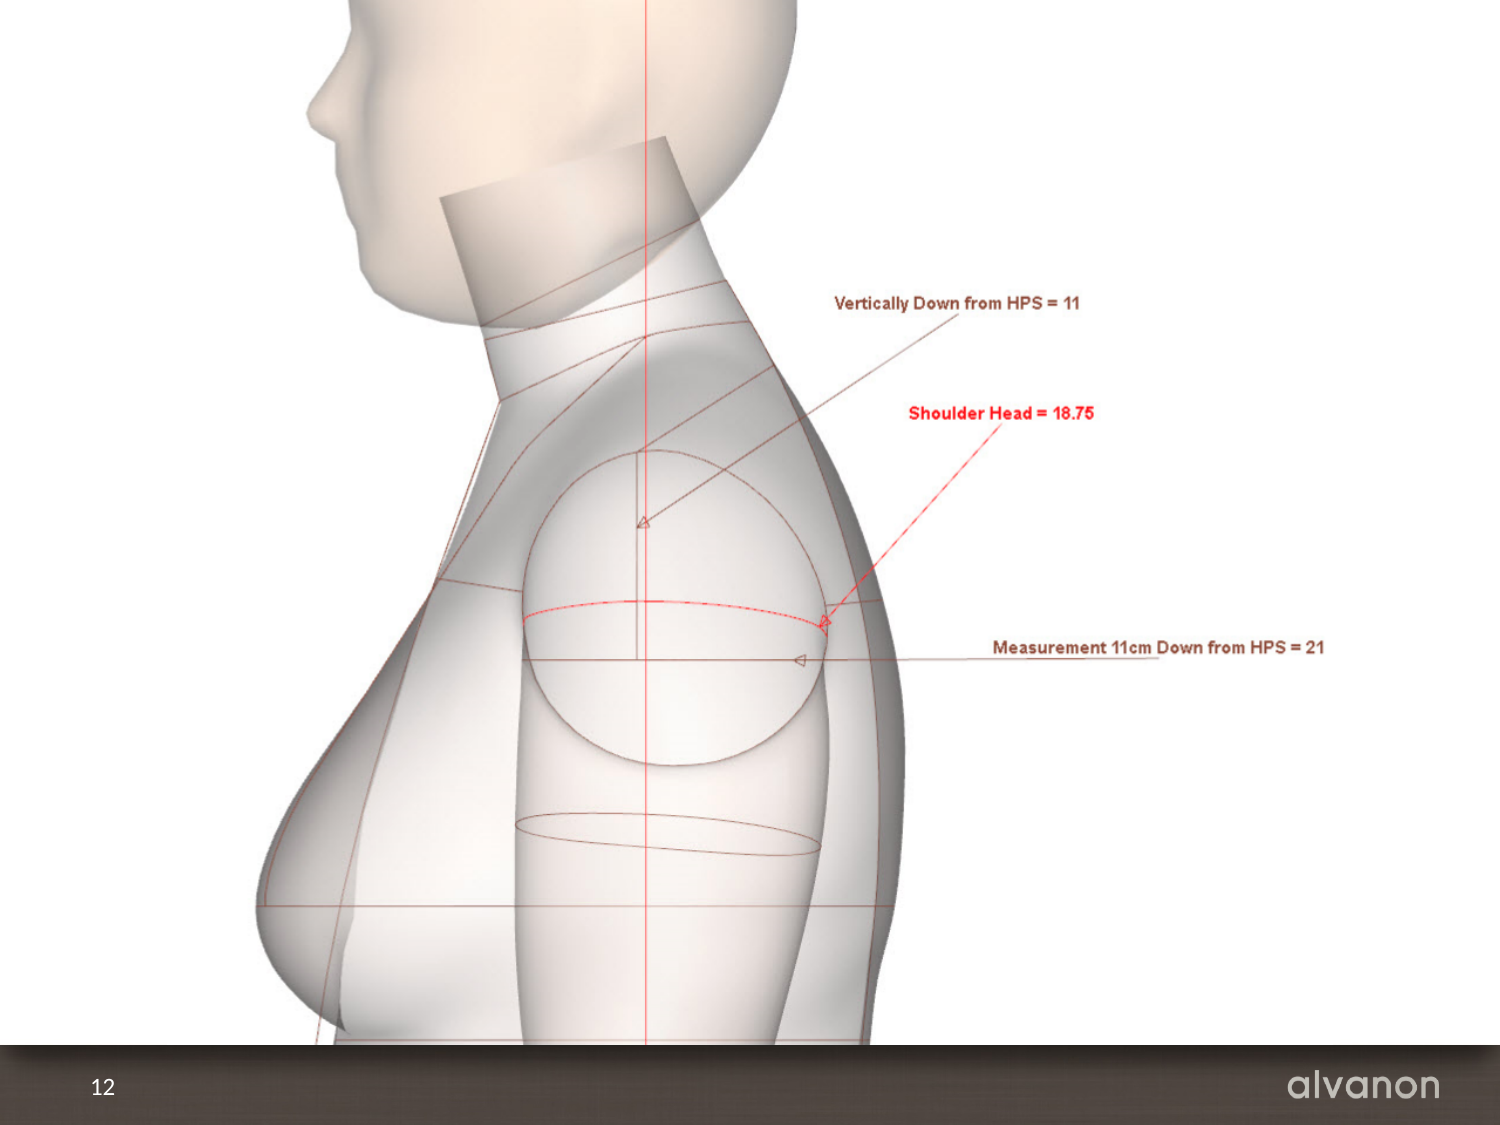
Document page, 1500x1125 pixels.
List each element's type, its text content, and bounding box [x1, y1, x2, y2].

picture [0, 0, 1500, 1125]
slide_number 12 [75, 1055, 425, 1116]
